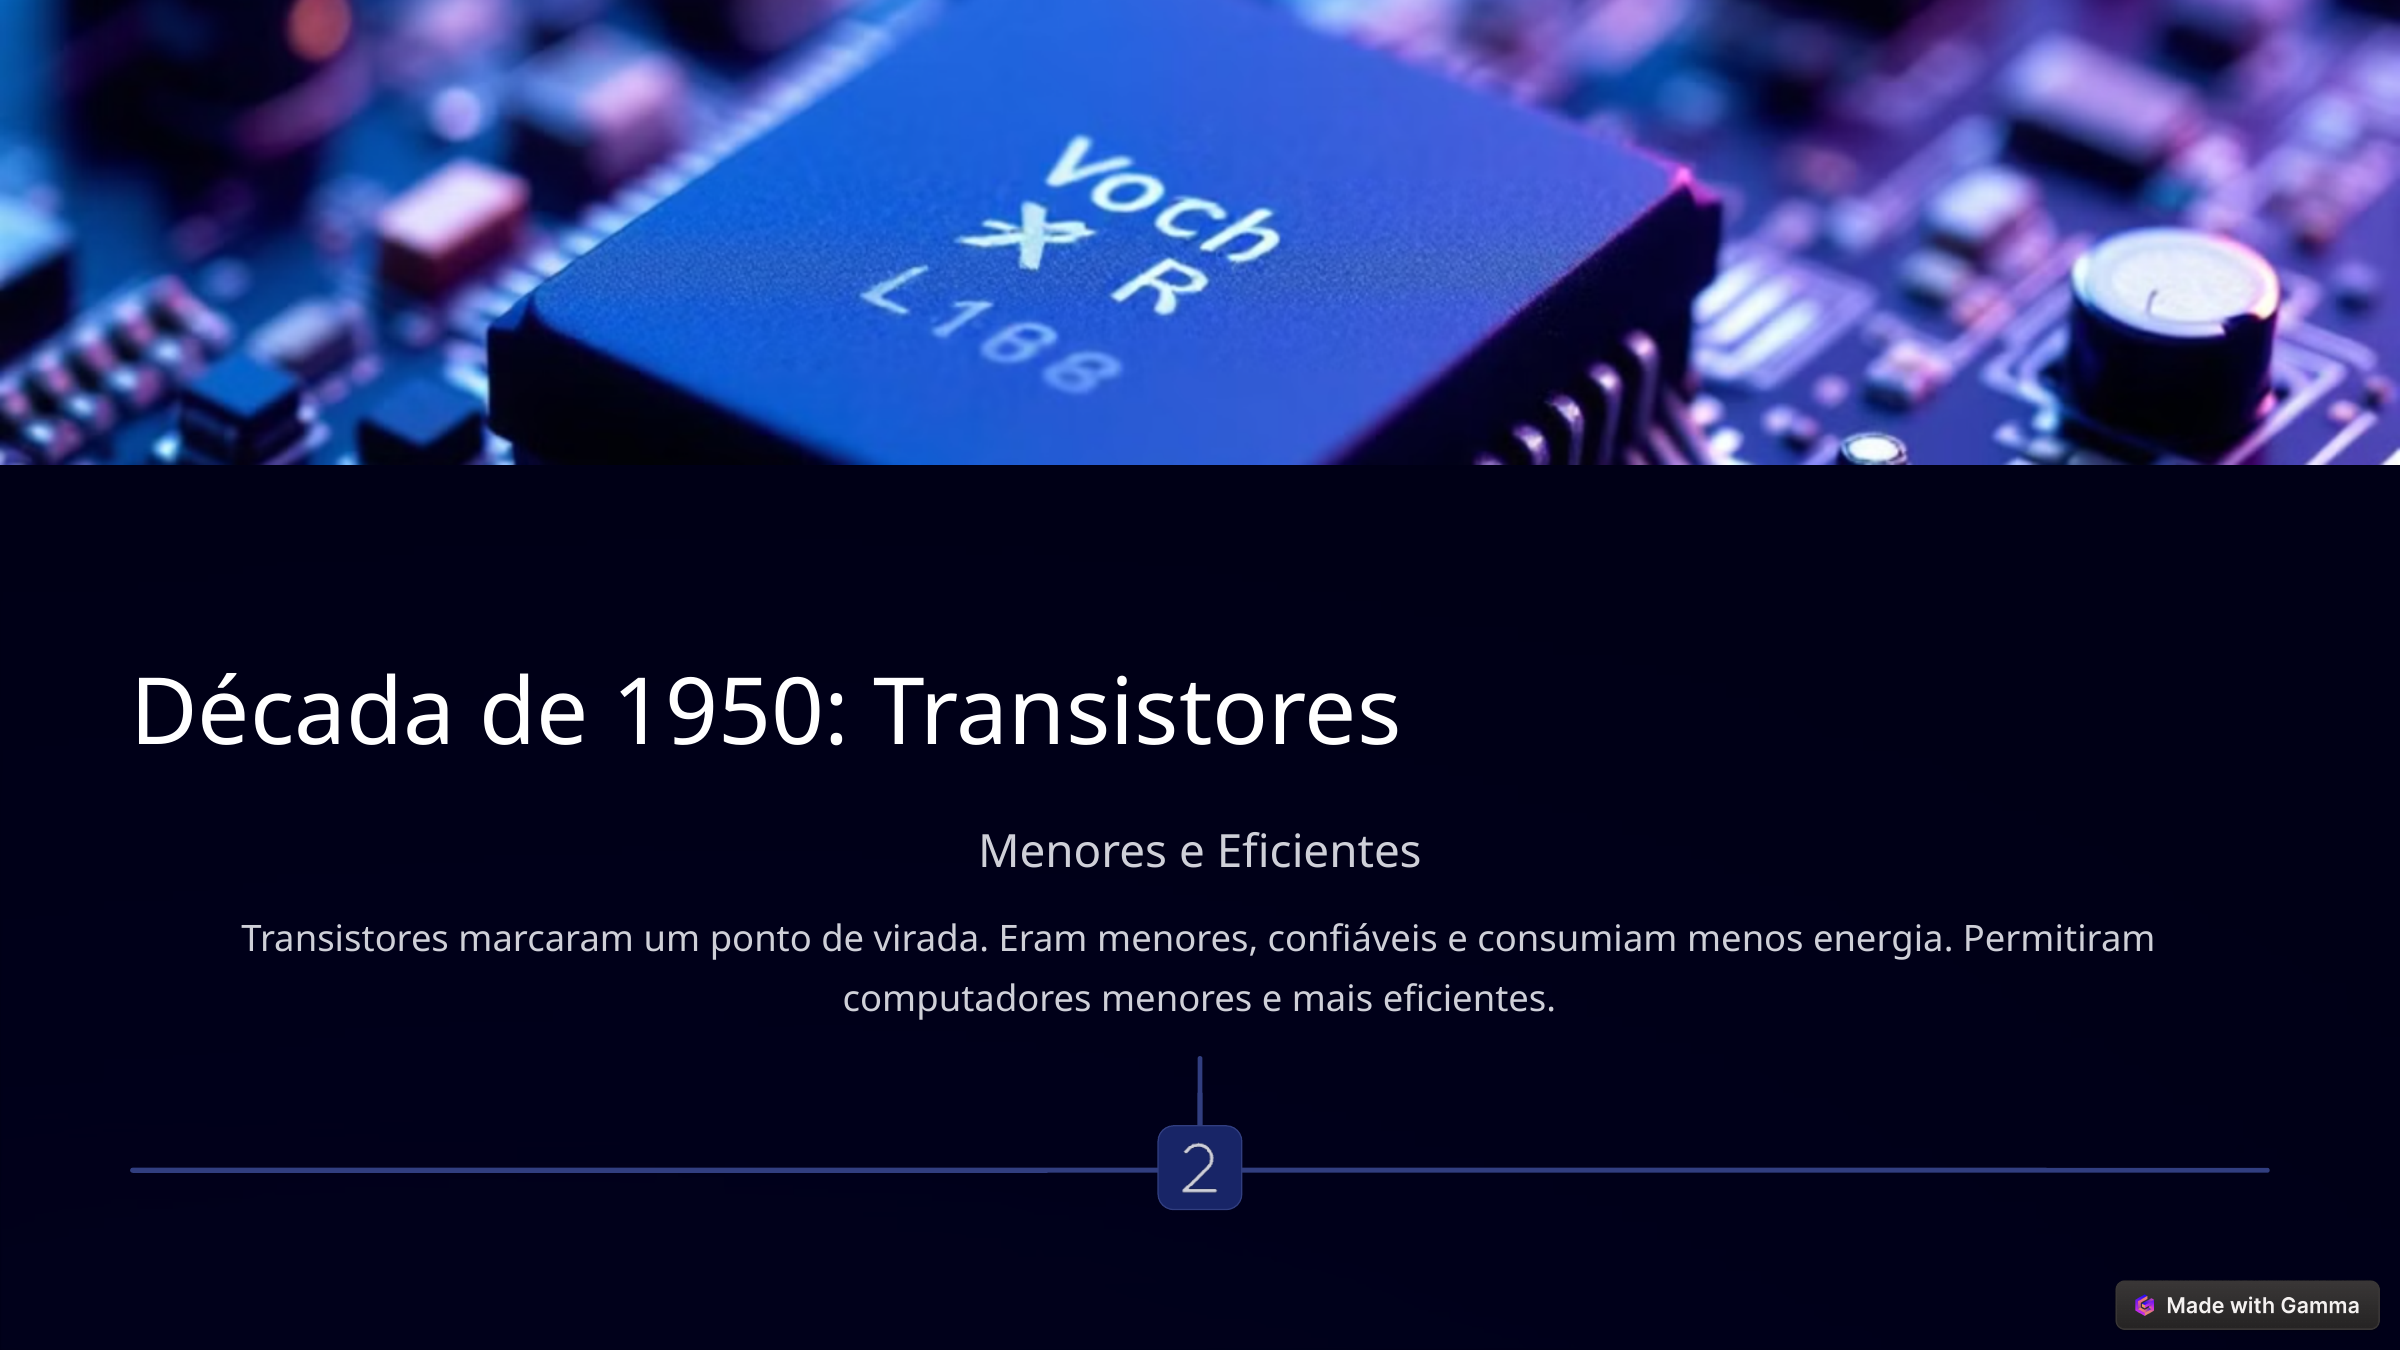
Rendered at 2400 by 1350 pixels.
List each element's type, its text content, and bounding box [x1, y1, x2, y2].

picture [1172, 1132, 1228, 1203]
picture [0, 0, 2400, 466]
text_box Transistores marcaram um ponto de virada. Eram menores, confiáveis e consumiam menos energia. Permitiram computadores menores e mais eficientes. [167, 899, 2233, 1019]
text_box Década de 1950: Transistores [130, 647, 1366, 764]
text_box [1242, 1167, 2270, 1173]
text_box [1158, 1125, 1242, 1210]
text_box [1197, 1056, 1203, 1125]
picture [2106, 1271, 2389, 1339]
text_box Menores e Eficientes [967, 819, 1433, 878]
text_box [130, 1167, 1158, 1173]
